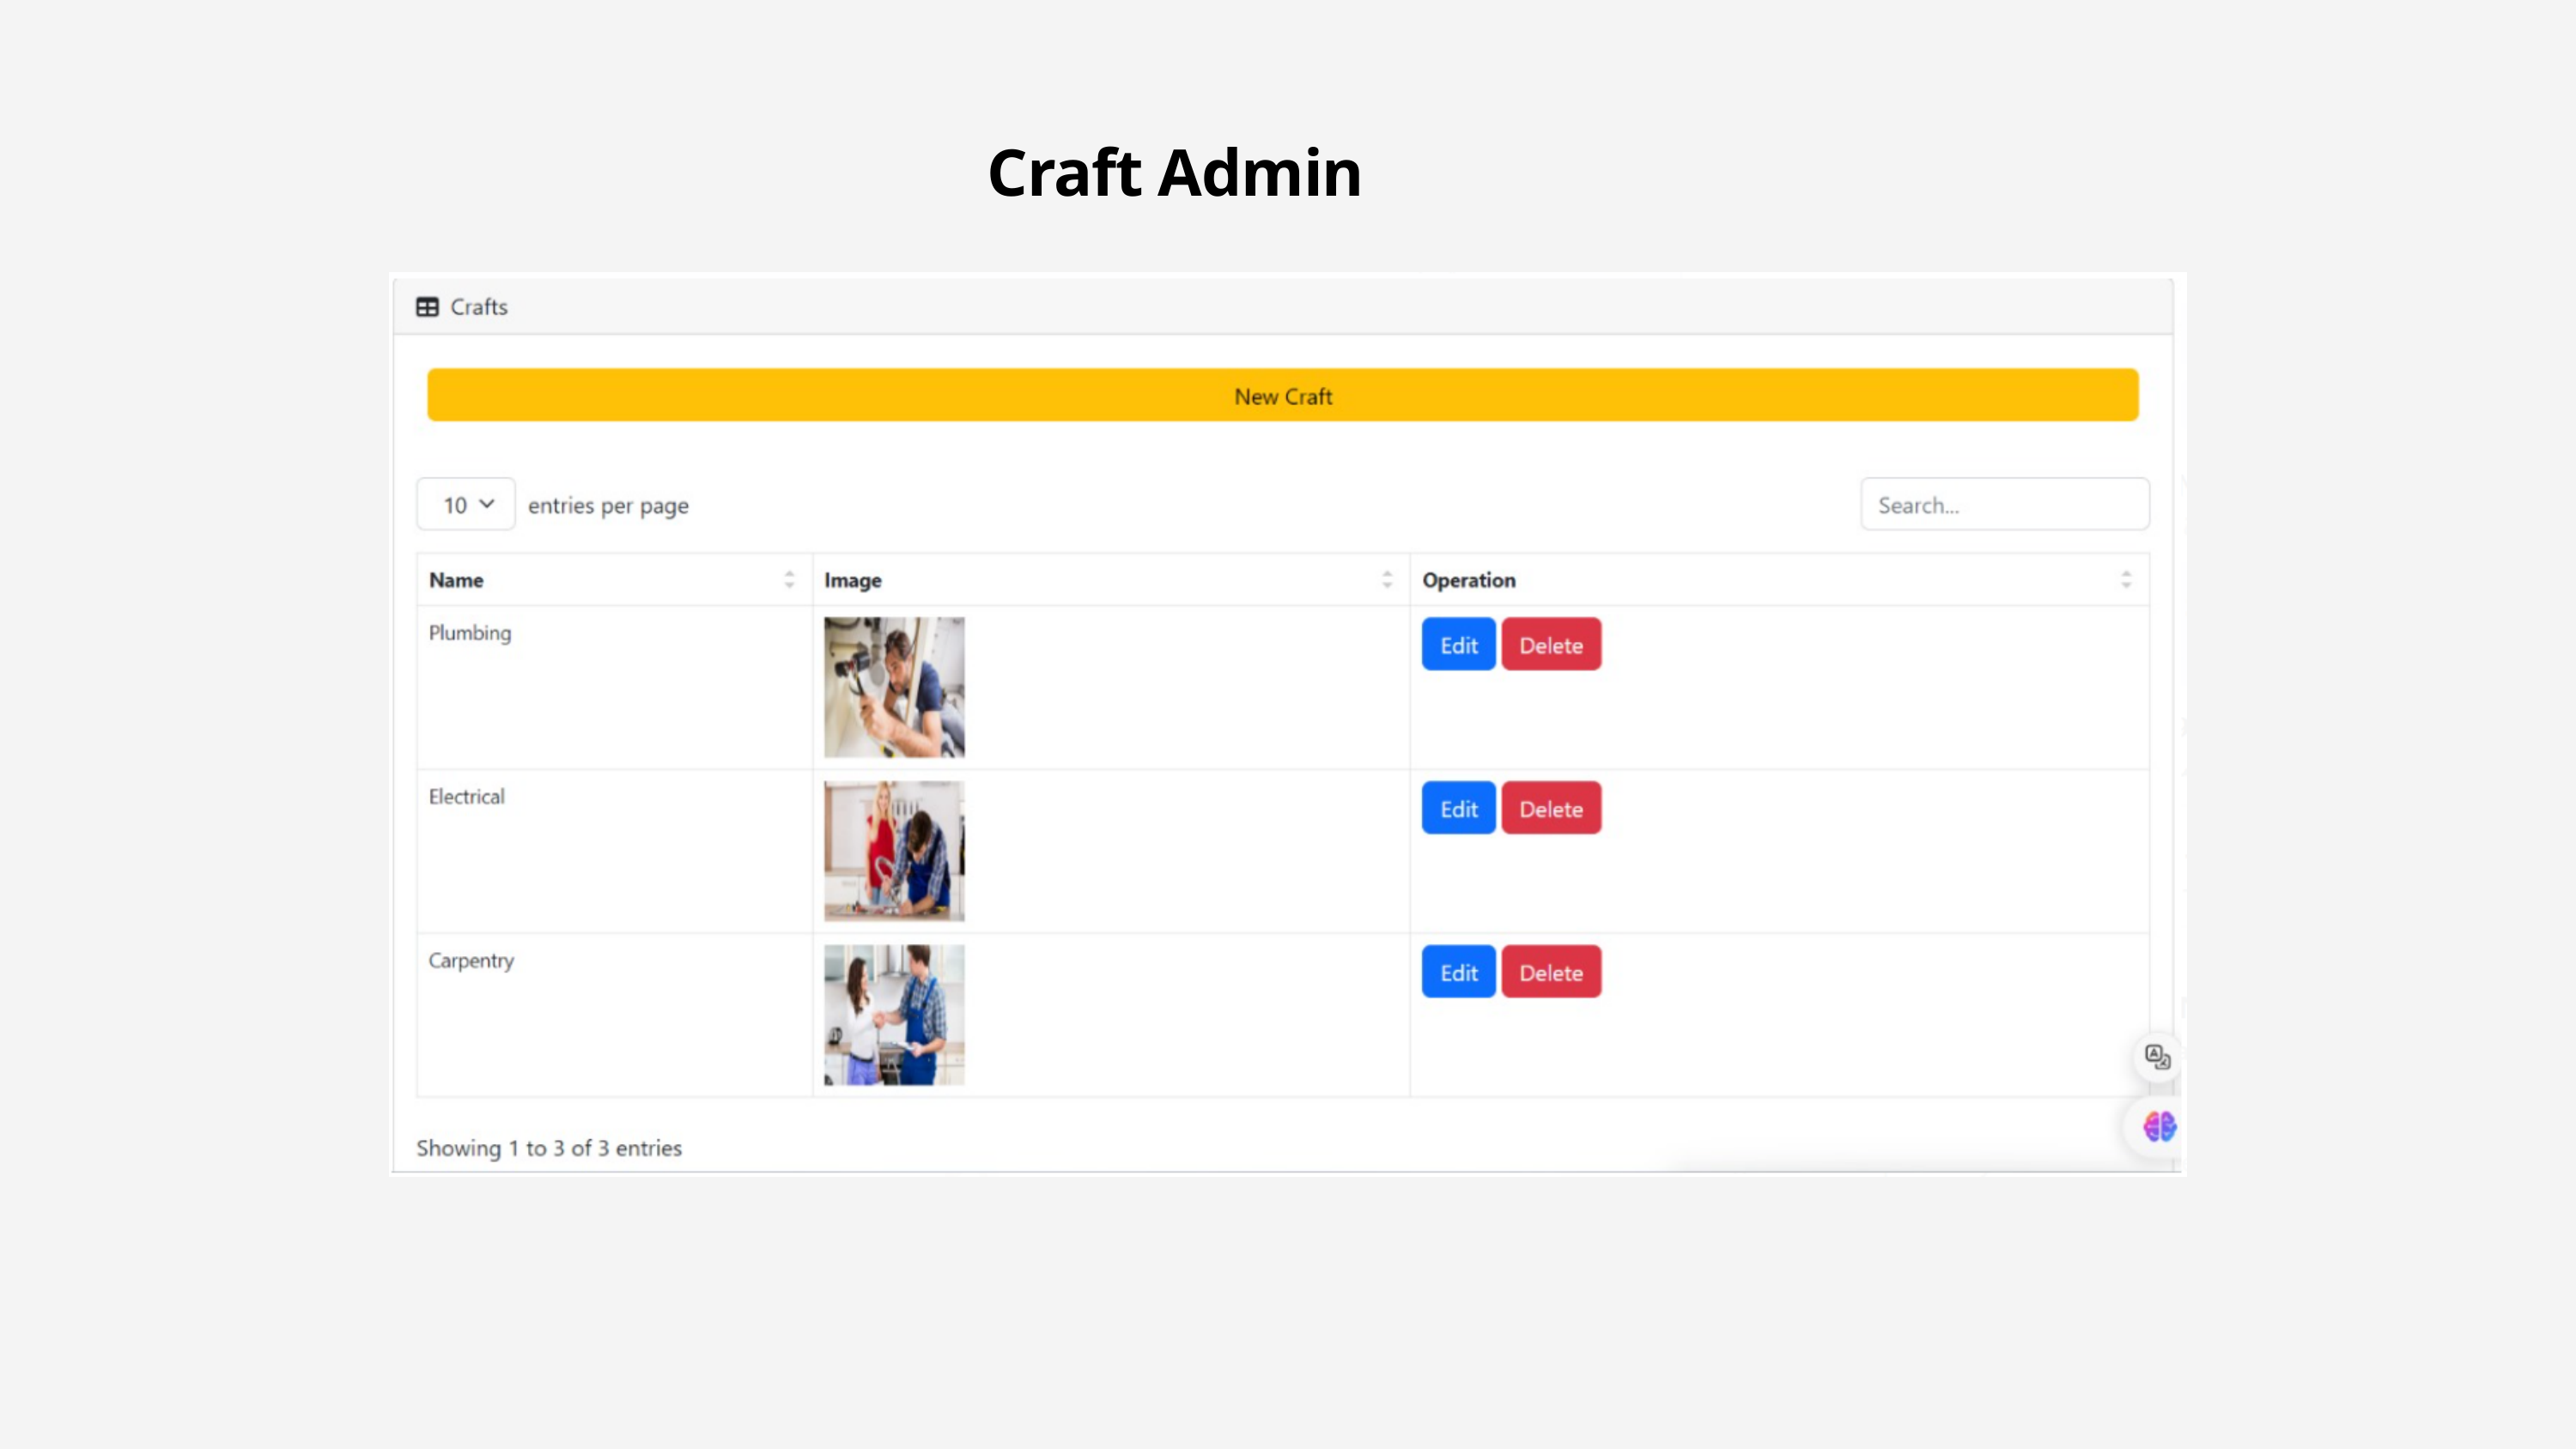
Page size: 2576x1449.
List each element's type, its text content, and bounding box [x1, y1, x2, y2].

picture [388, 271, 2188, 1177]
text_box Craft Admin Dashboard [987, 70, 1700, 270]
